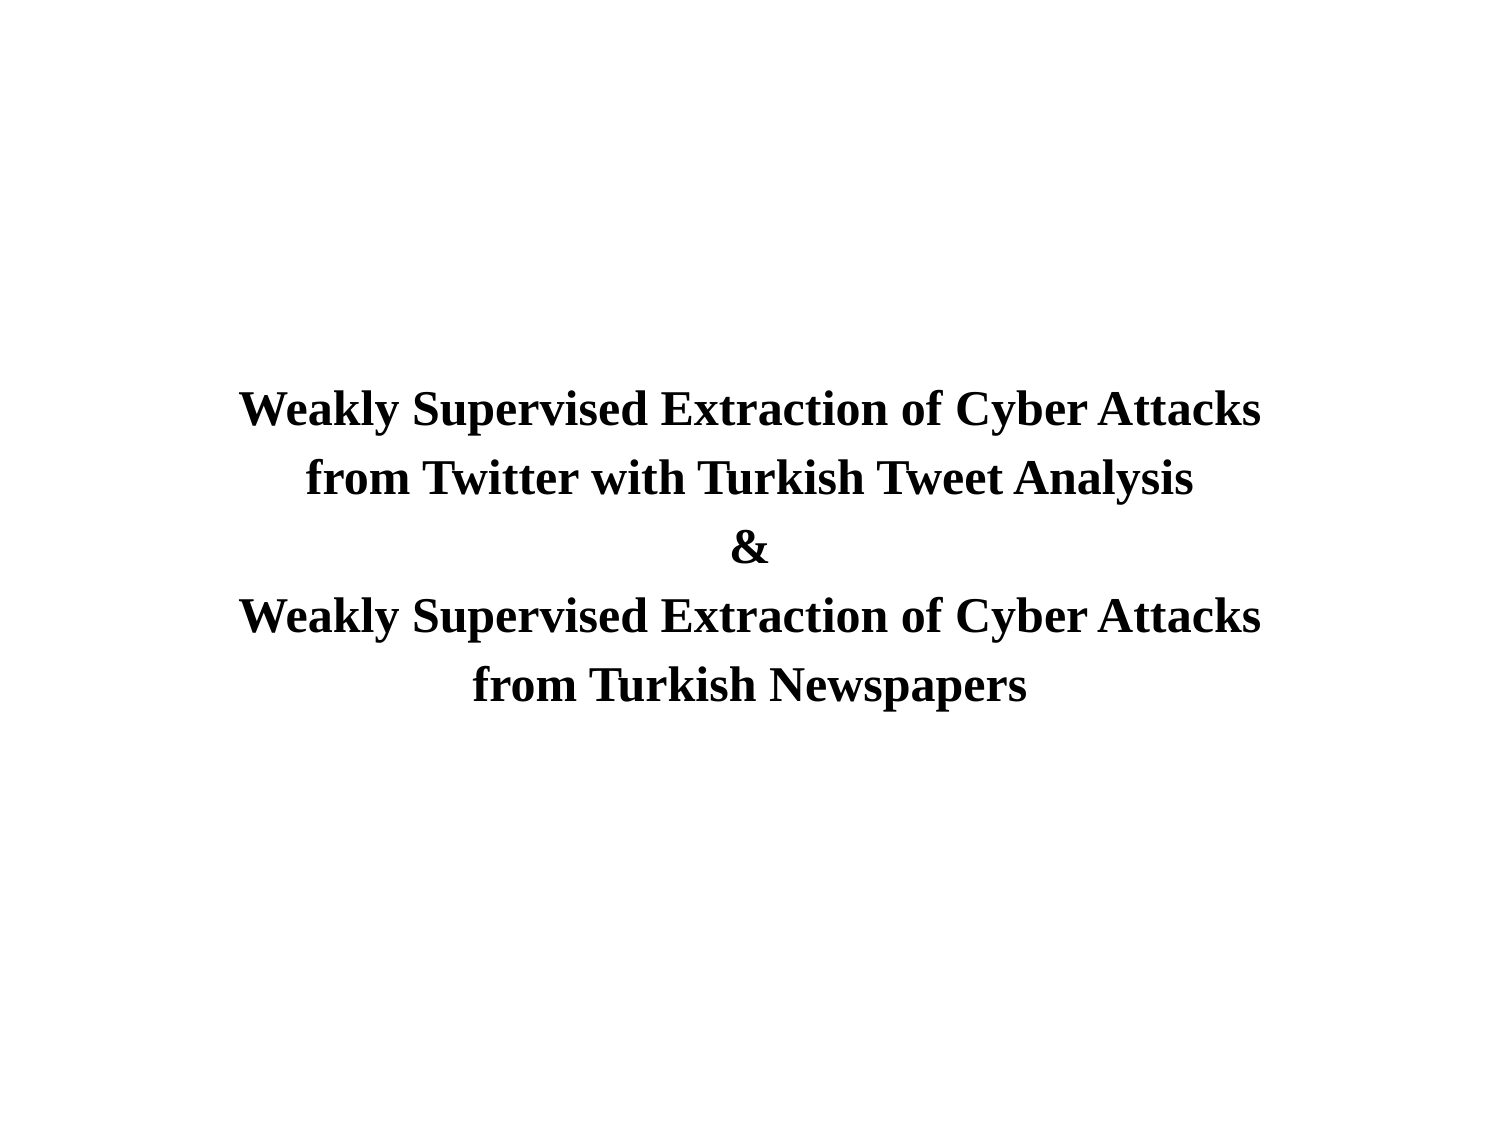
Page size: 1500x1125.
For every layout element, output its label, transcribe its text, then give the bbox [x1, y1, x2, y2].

text_box Weakly Supervised Extraction of Cyber Attacks from Twitter with Turkish Tweet Analysis & Weakly Supervised Extraction of Cyber Attacks from Turkish Newspapers [182, 358, 1318, 765]
